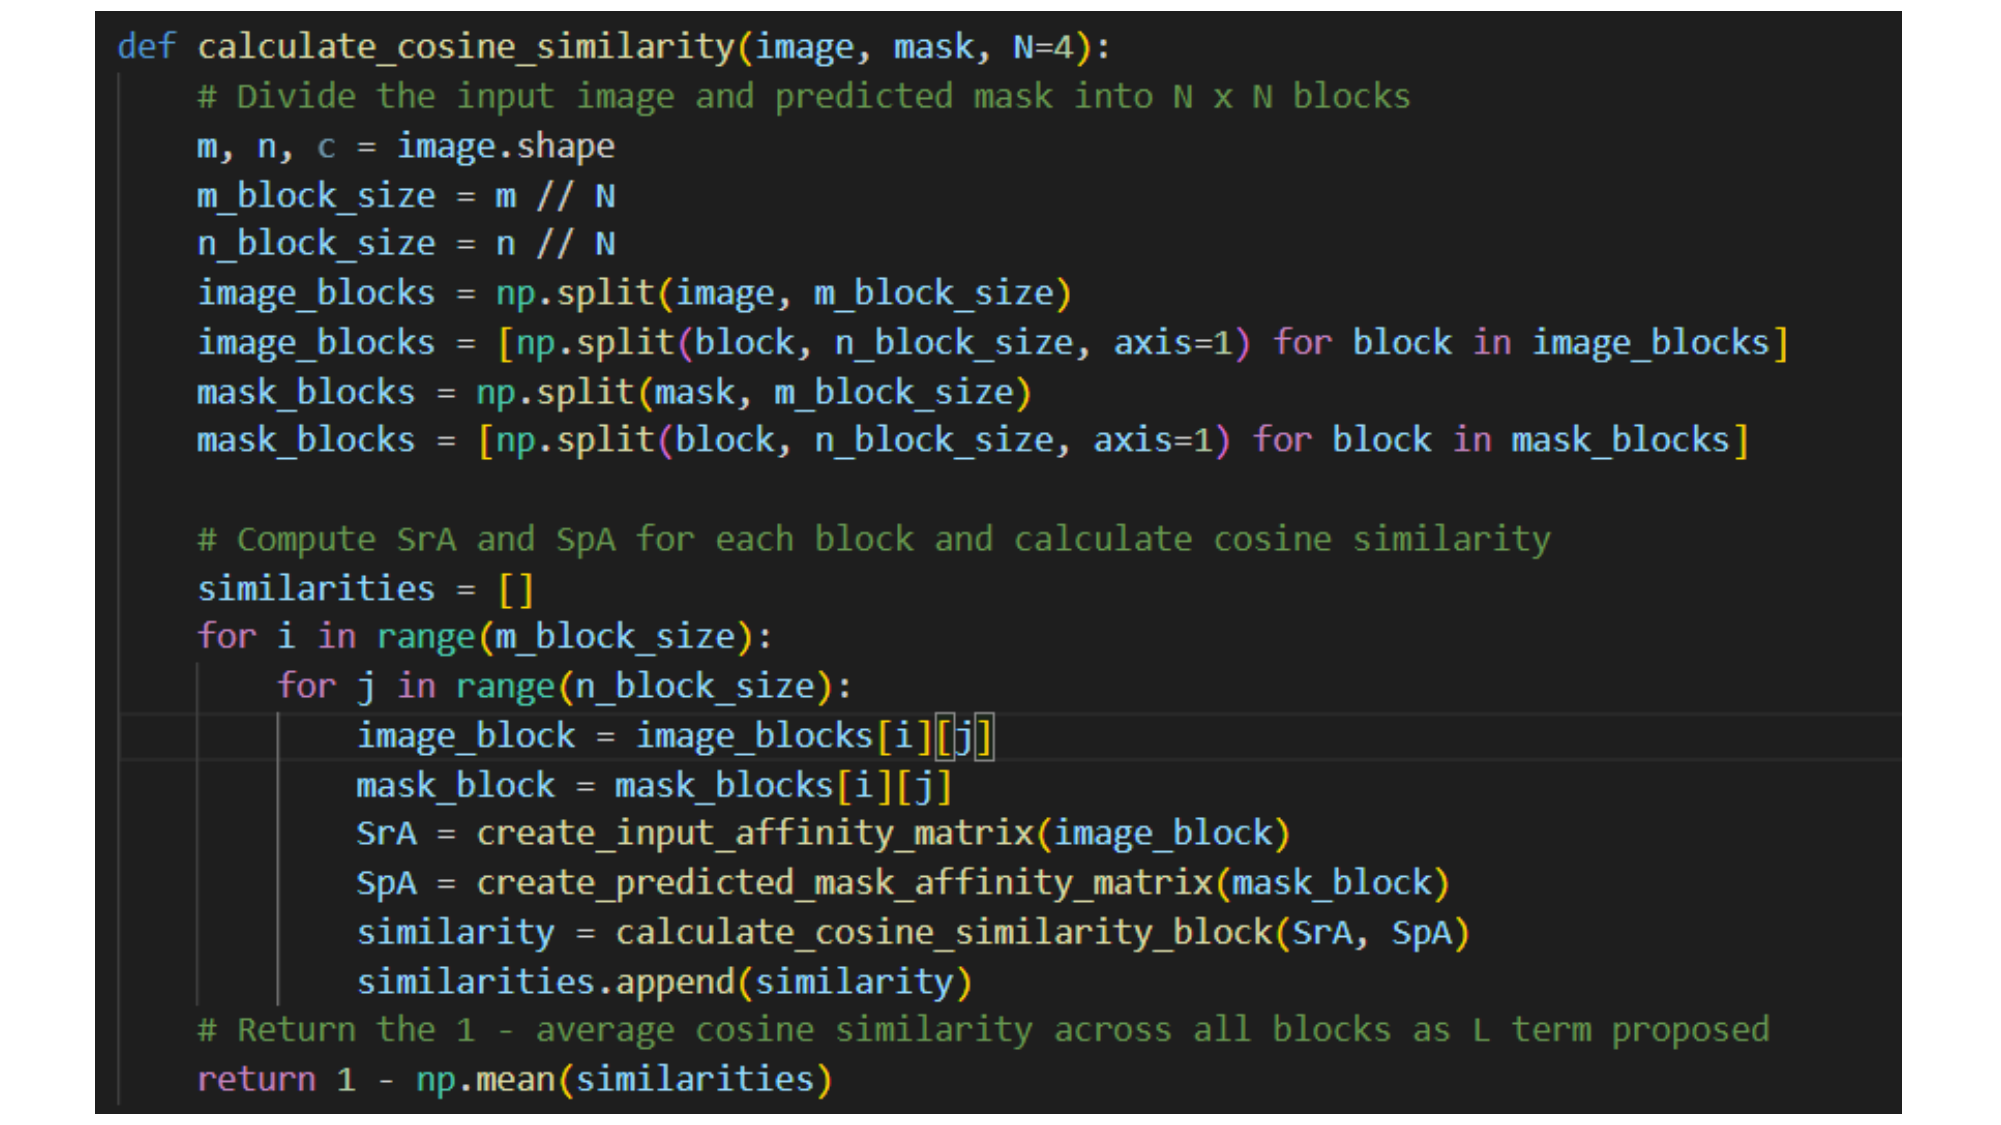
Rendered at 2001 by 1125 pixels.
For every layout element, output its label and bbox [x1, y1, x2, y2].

picture [95, 11, 1902, 1114]
